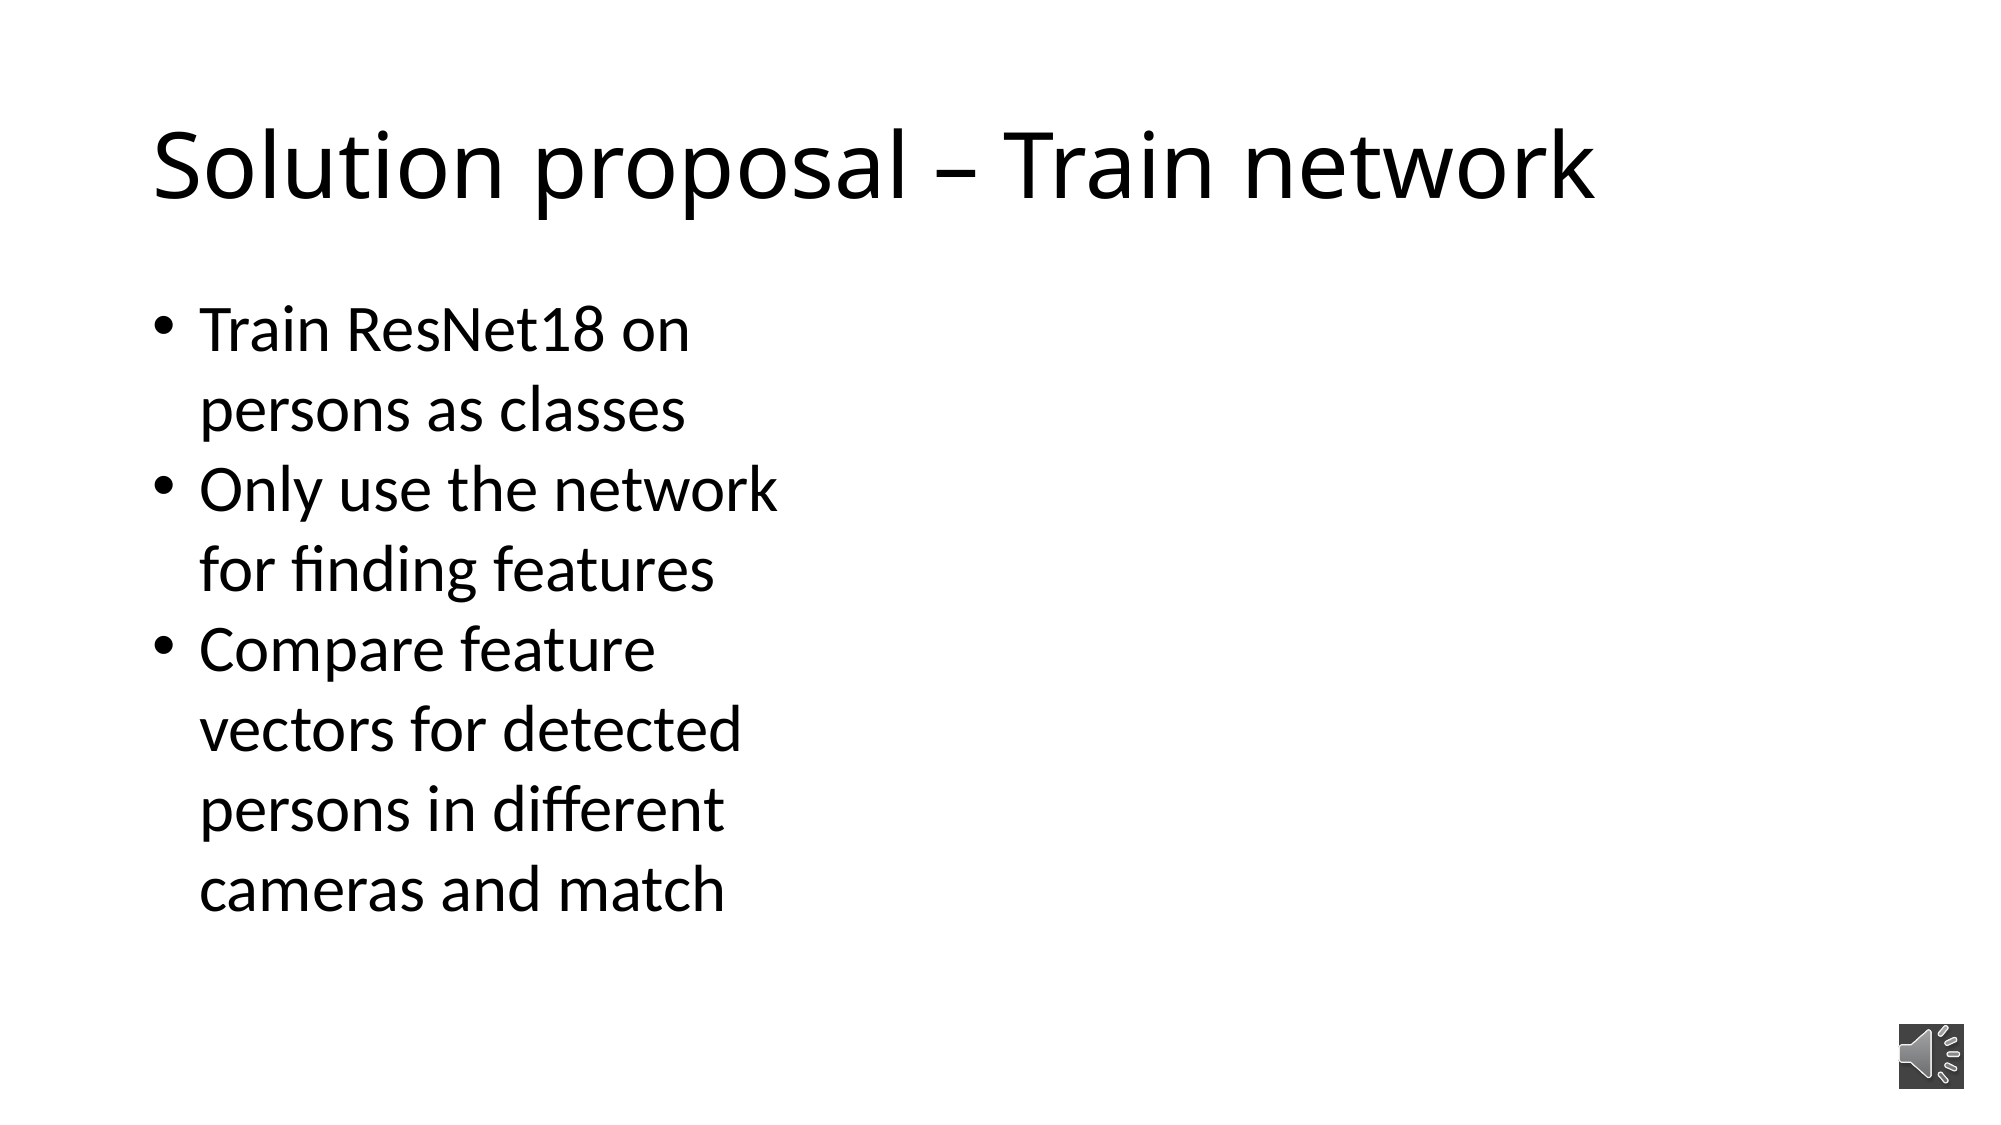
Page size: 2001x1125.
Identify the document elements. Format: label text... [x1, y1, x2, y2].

text_box Train ResNet18 on persons as classes Only use the network for finding features Compare feature vectors for detected persons in different cameras and match [137, 277, 858, 932]
title Solution proposal – Train network [137, 59, 1863, 278]
picture [1897, 1022, 1965, 1090]
